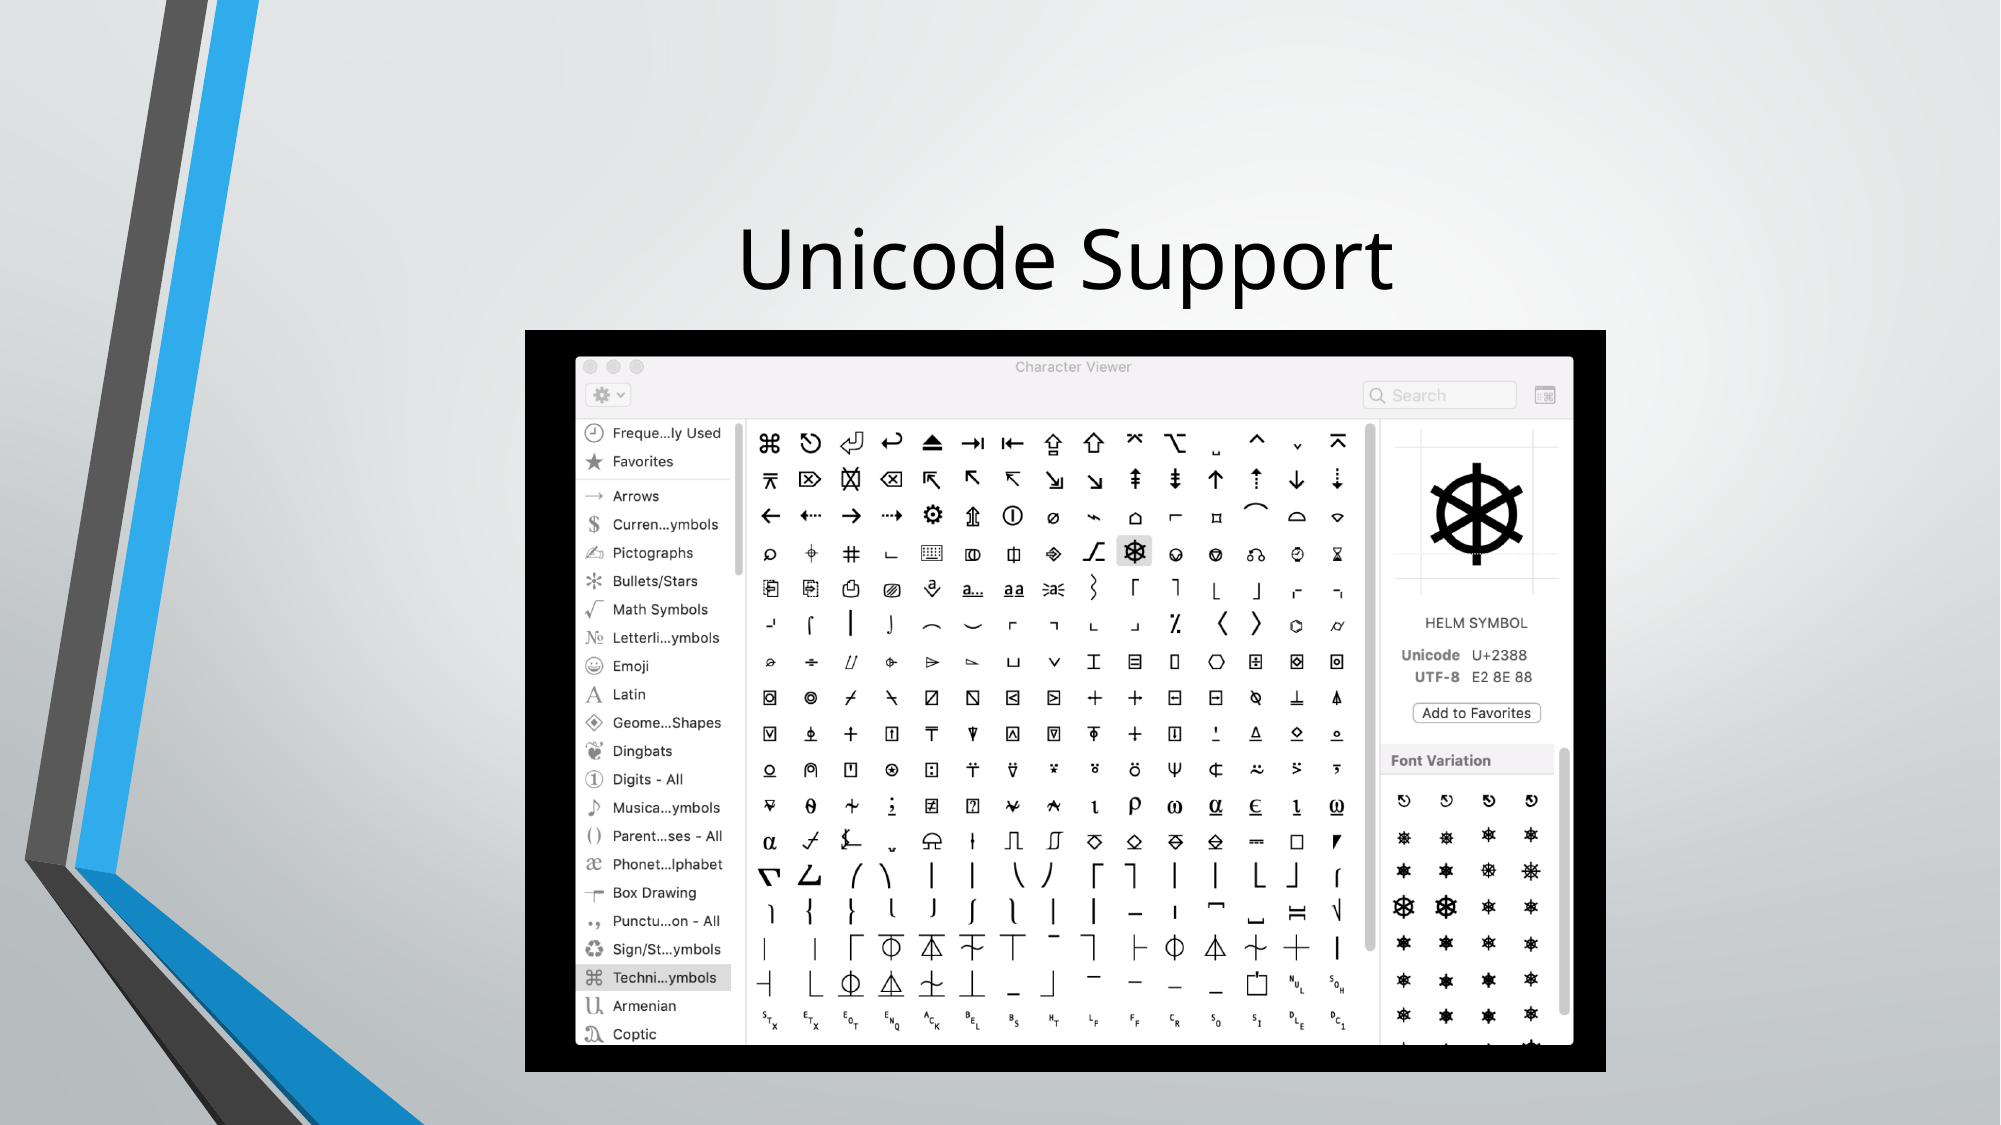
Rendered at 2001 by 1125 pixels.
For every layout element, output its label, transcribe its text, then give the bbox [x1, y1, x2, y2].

picture [524, 329, 1607, 1072]
title Unicode Support [243, 112, 1887, 400]
